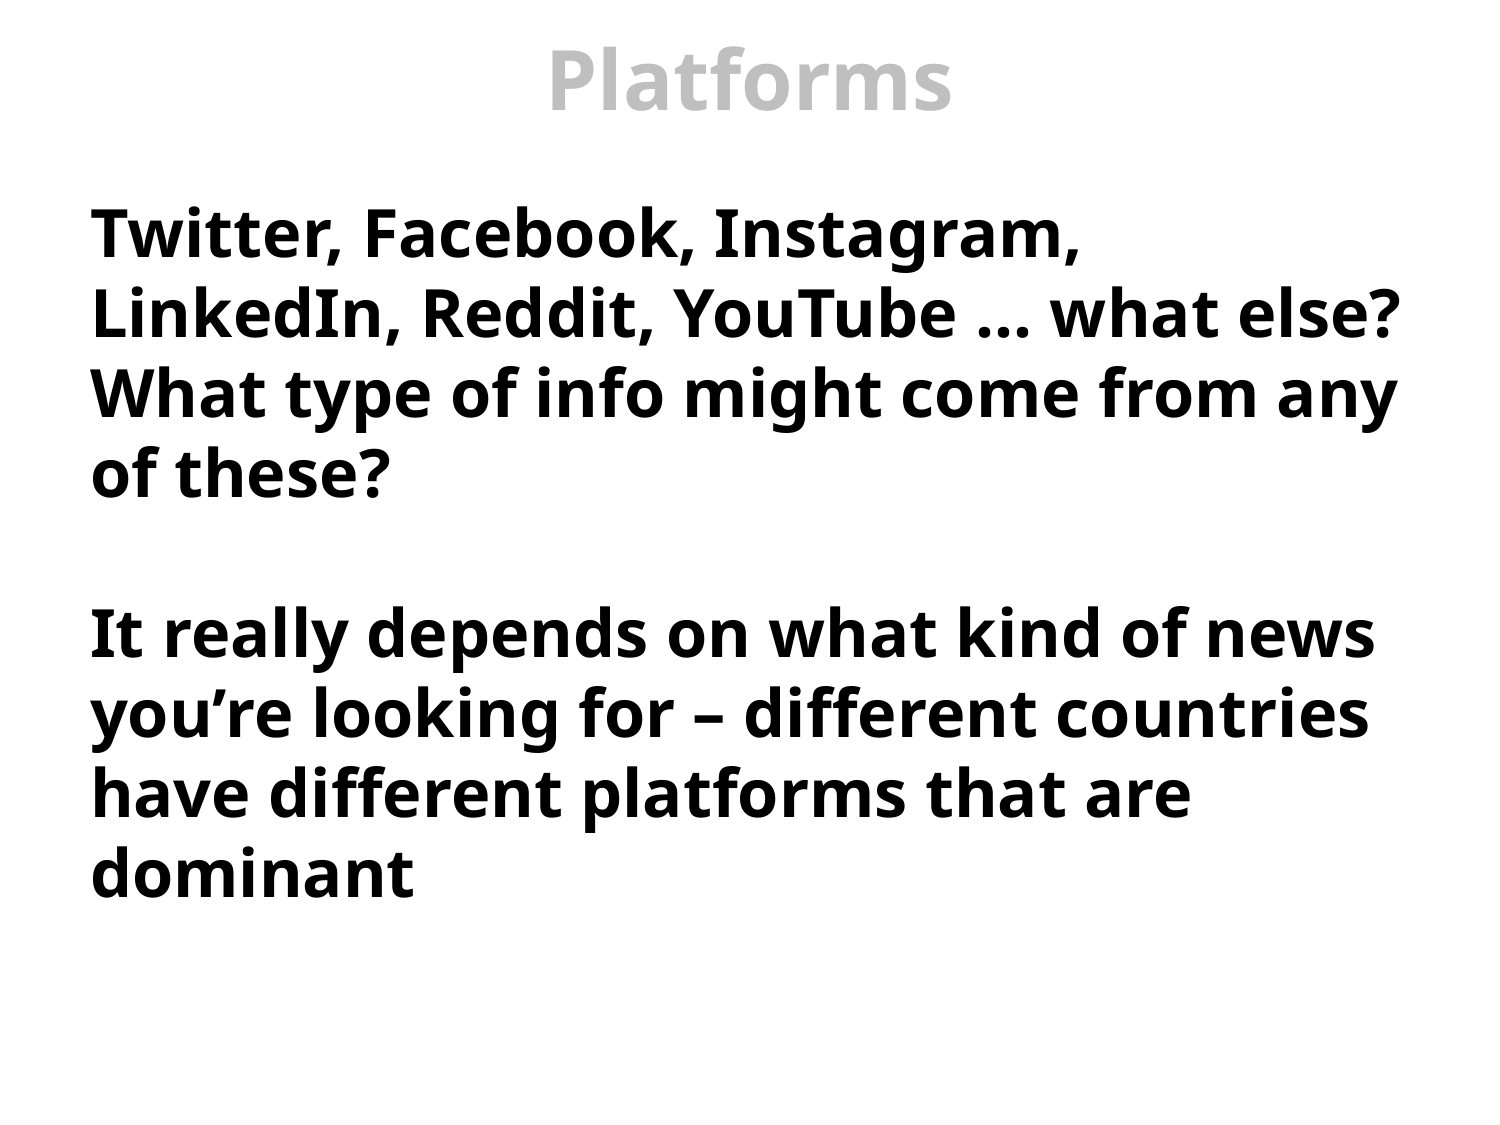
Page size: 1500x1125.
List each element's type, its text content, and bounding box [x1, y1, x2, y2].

list Twitter, Facebook, Instagram, LinkedIn, Reddit, YouTube … what else? What type of info might come from any of these? It really depends on what kind of news you’re looking for – different countries have different platforms that are dominant [75, 183, 1425, 963]
title Platforms [75, 15, 1425, 138]
